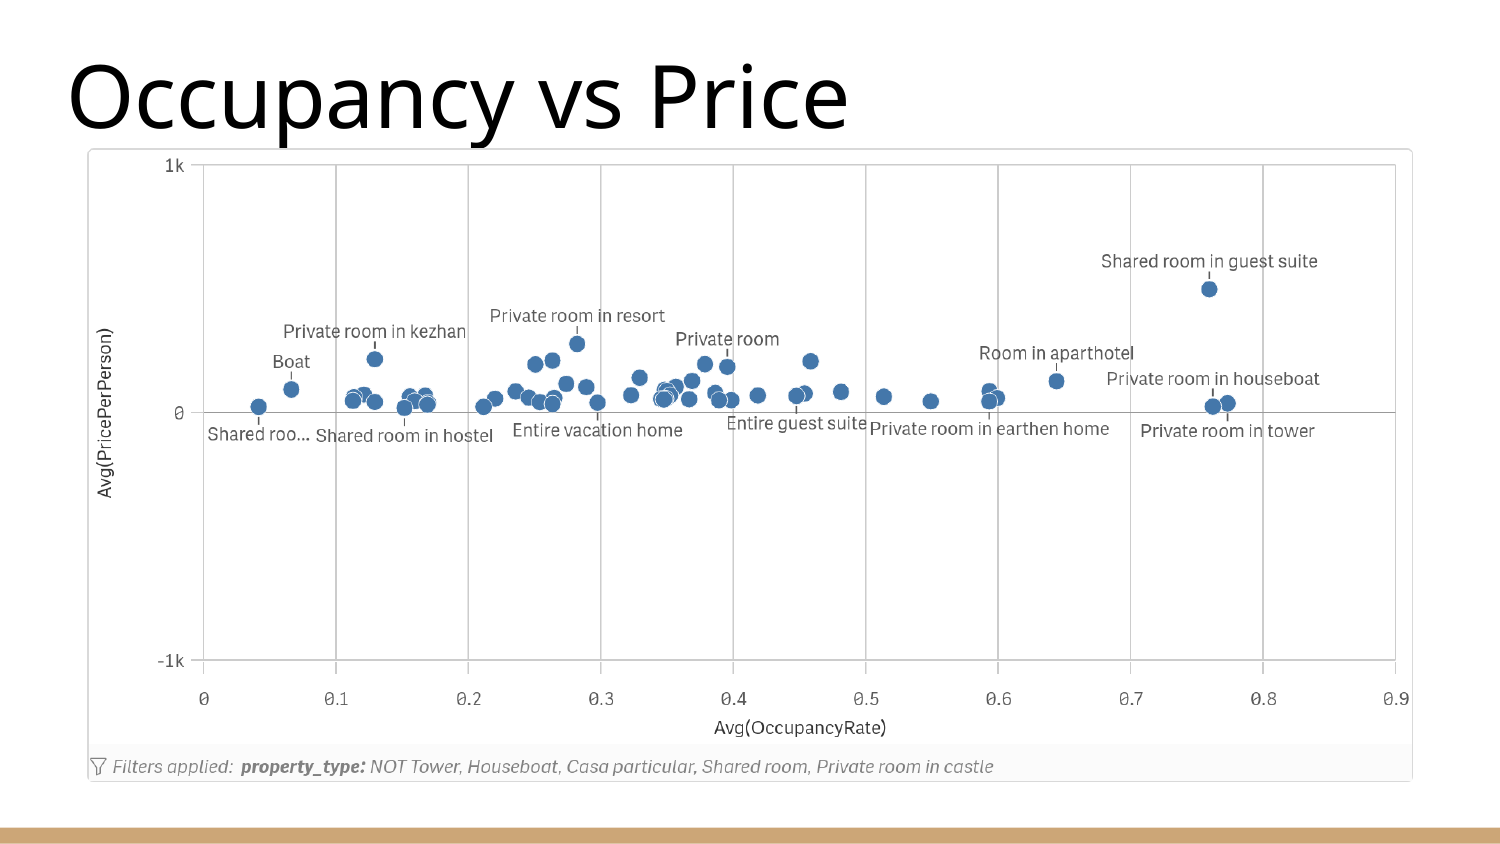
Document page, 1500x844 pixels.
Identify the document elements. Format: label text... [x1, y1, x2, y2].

picture [87, 148, 1413, 783]
title Occupancy vs Price [51, 24, 1449, 161]
